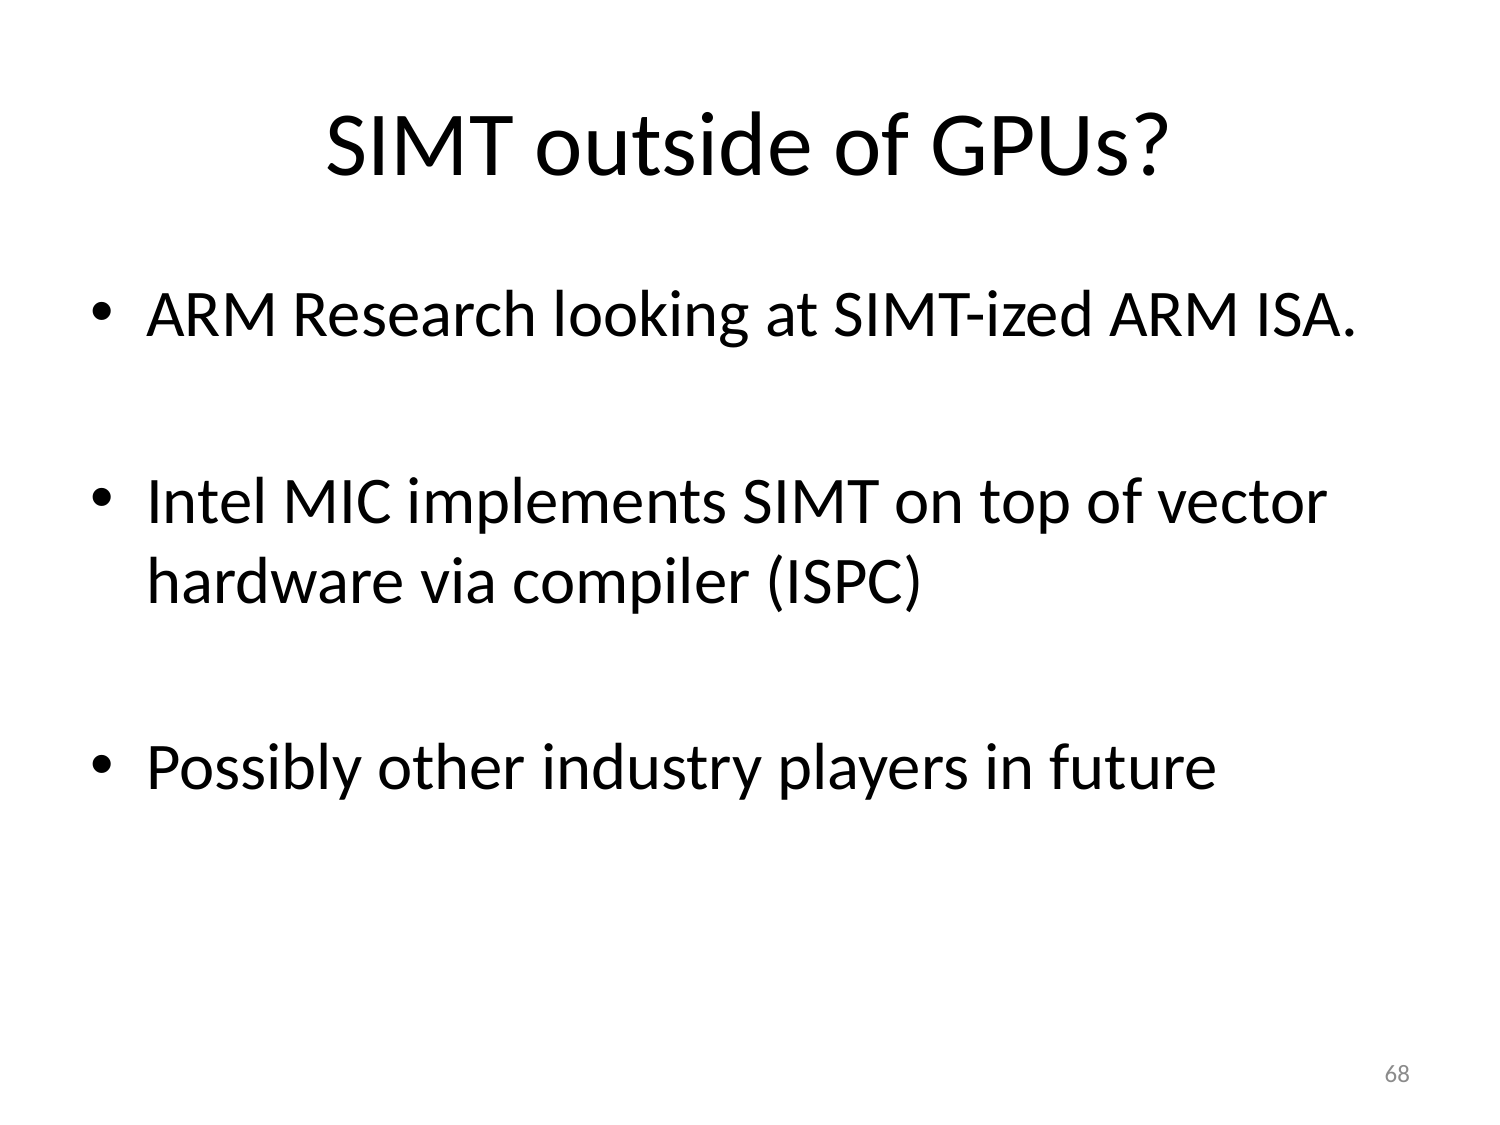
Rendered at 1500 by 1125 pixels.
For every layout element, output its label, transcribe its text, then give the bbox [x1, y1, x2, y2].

title SIMT outside of GPUs? [75, 45, 1425, 233]
slide_number 68 [1074, 1042, 1425, 1103]
list ARM Research looking at SIMT-ized ARM ISA. Intel MIC implements SIMT on top of vector hardware via compiler (ISPC) Possibly other industry players in future [75, 262, 1425, 1005]
